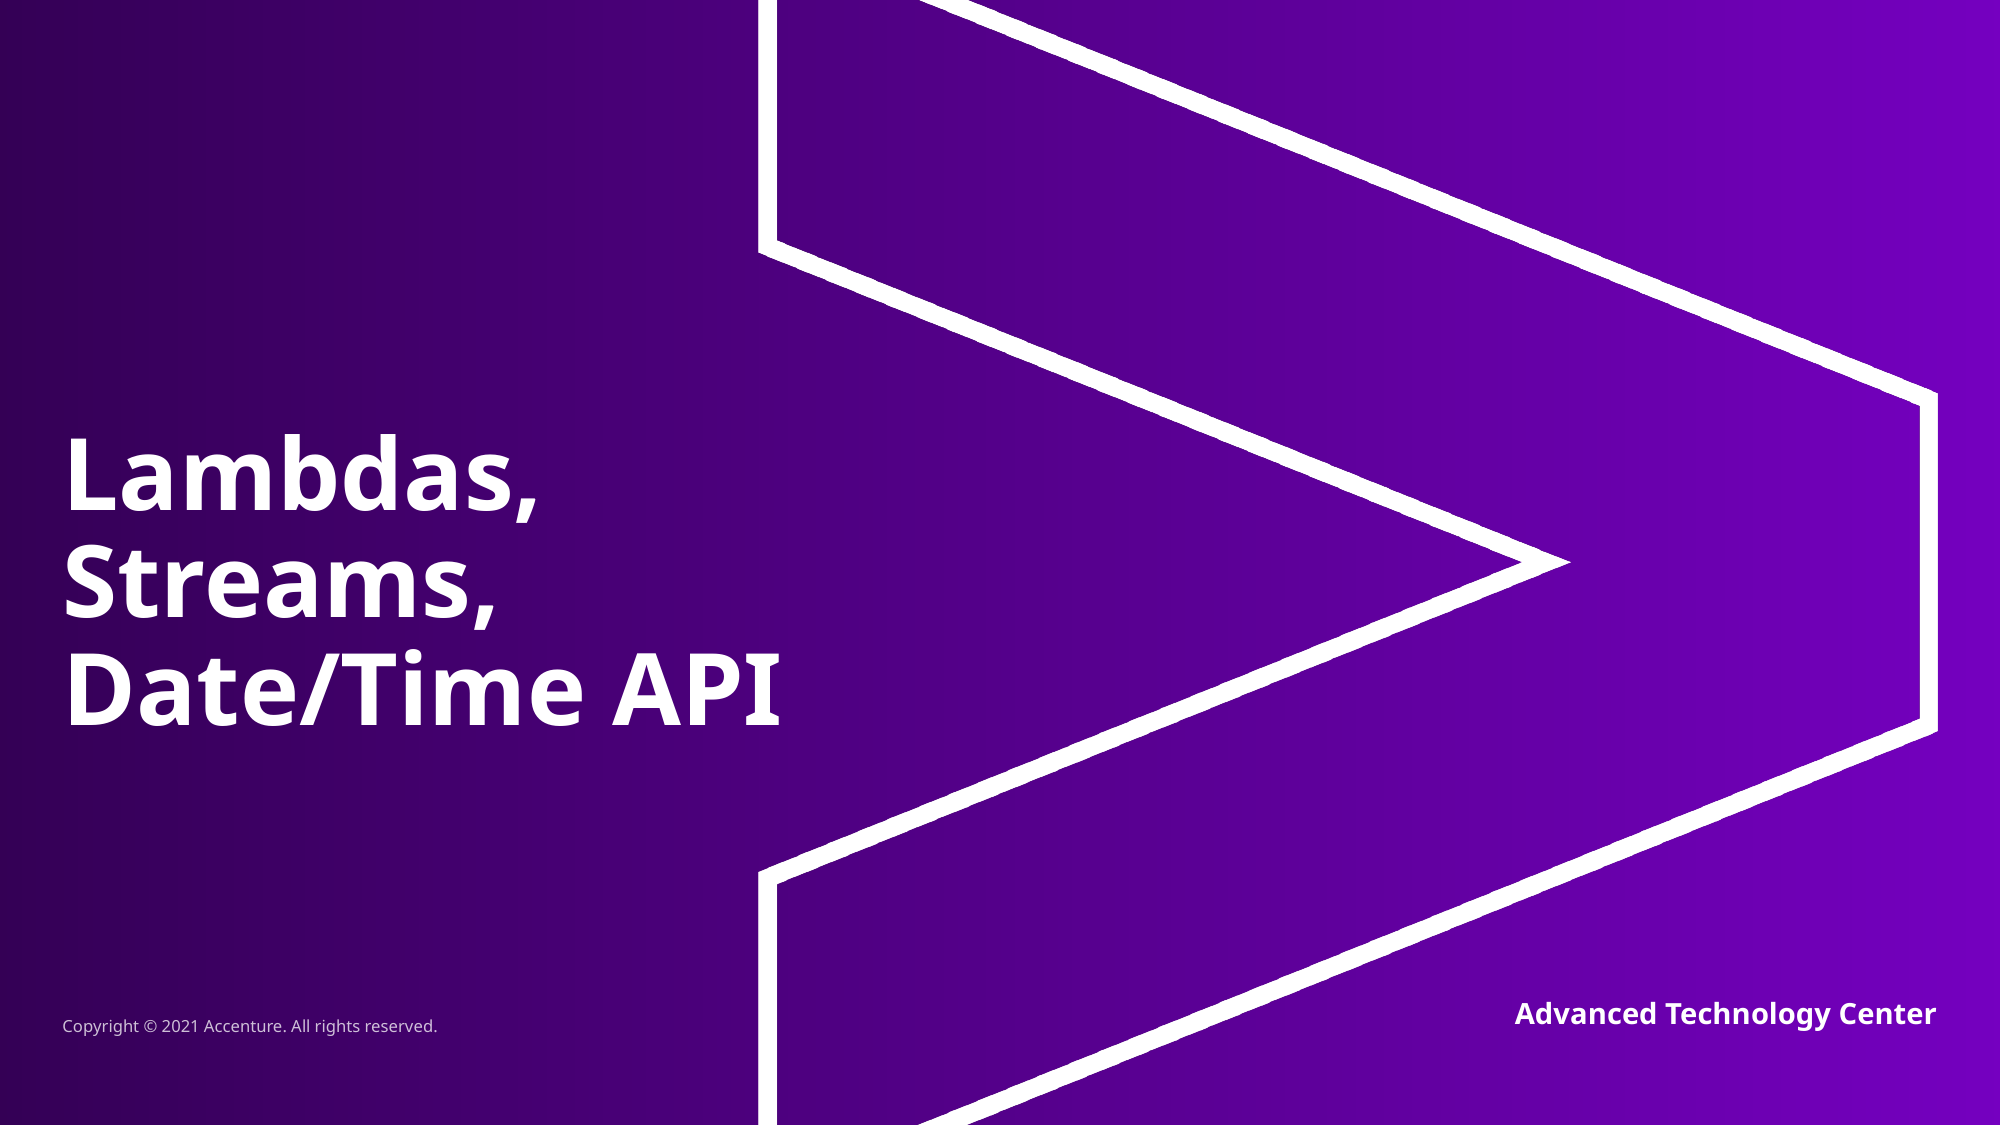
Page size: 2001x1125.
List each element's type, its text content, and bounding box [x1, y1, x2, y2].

title Lambdas, Streams, Date/Time API [62, 377, 908, 748]
picture [758, 0, 1938, 1125]
